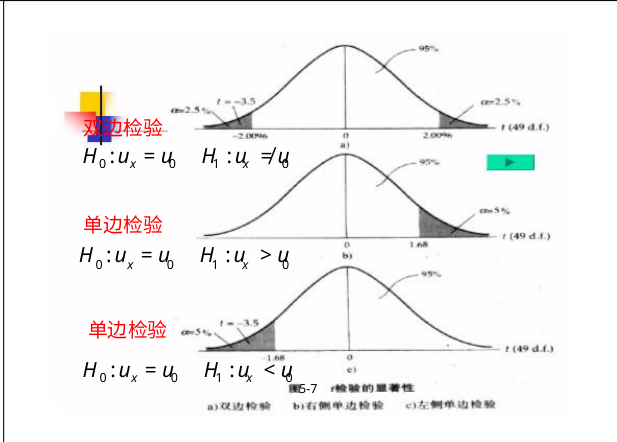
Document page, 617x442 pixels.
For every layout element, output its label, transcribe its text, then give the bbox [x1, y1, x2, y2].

text_box 0 [99, 157, 124, 171]
text_box 0 [99, 371, 125, 385]
text_box [0, 0, 617, 442]
text_box 0 [168, 157, 194, 171]
text_box x [242, 258, 267, 272]
text_box 0 0 [281, 157, 307, 216]
text_box H :u = u H :u < u [82, 355, 317, 382]
text_box x [246, 371, 271, 385]
text_box 单边检验 [88, 321, 198, 342]
text_box 0 [95, 258, 121, 272]
text_box 1 [212, 157, 238, 171]
text_box x [242, 157, 267, 171]
text_box x [127, 258, 152, 272]
text_box 单边检验 H :u = u H :u > u [78, 216, 312, 267]
text_box 双边检验 [84, 119, 194, 140]
text_box 5-7 [299, 381, 335, 397]
text_box 0 [166, 258, 192, 272]
text_box x [131, 371, 156, 385]
text_box 0 [170, 371, 196, 385]
text_box H :u = u H :u ≠ u [82, 141, 313, 168]
text_box x [130, 157, 155, 171]
text_box 1 [215, 371, 241, 385]
text_box 0 [285, 371, 311, 385]
text_box 1 [211, 258, 237, 272]
text_box 0 0 [281, 267, 307, 272]
